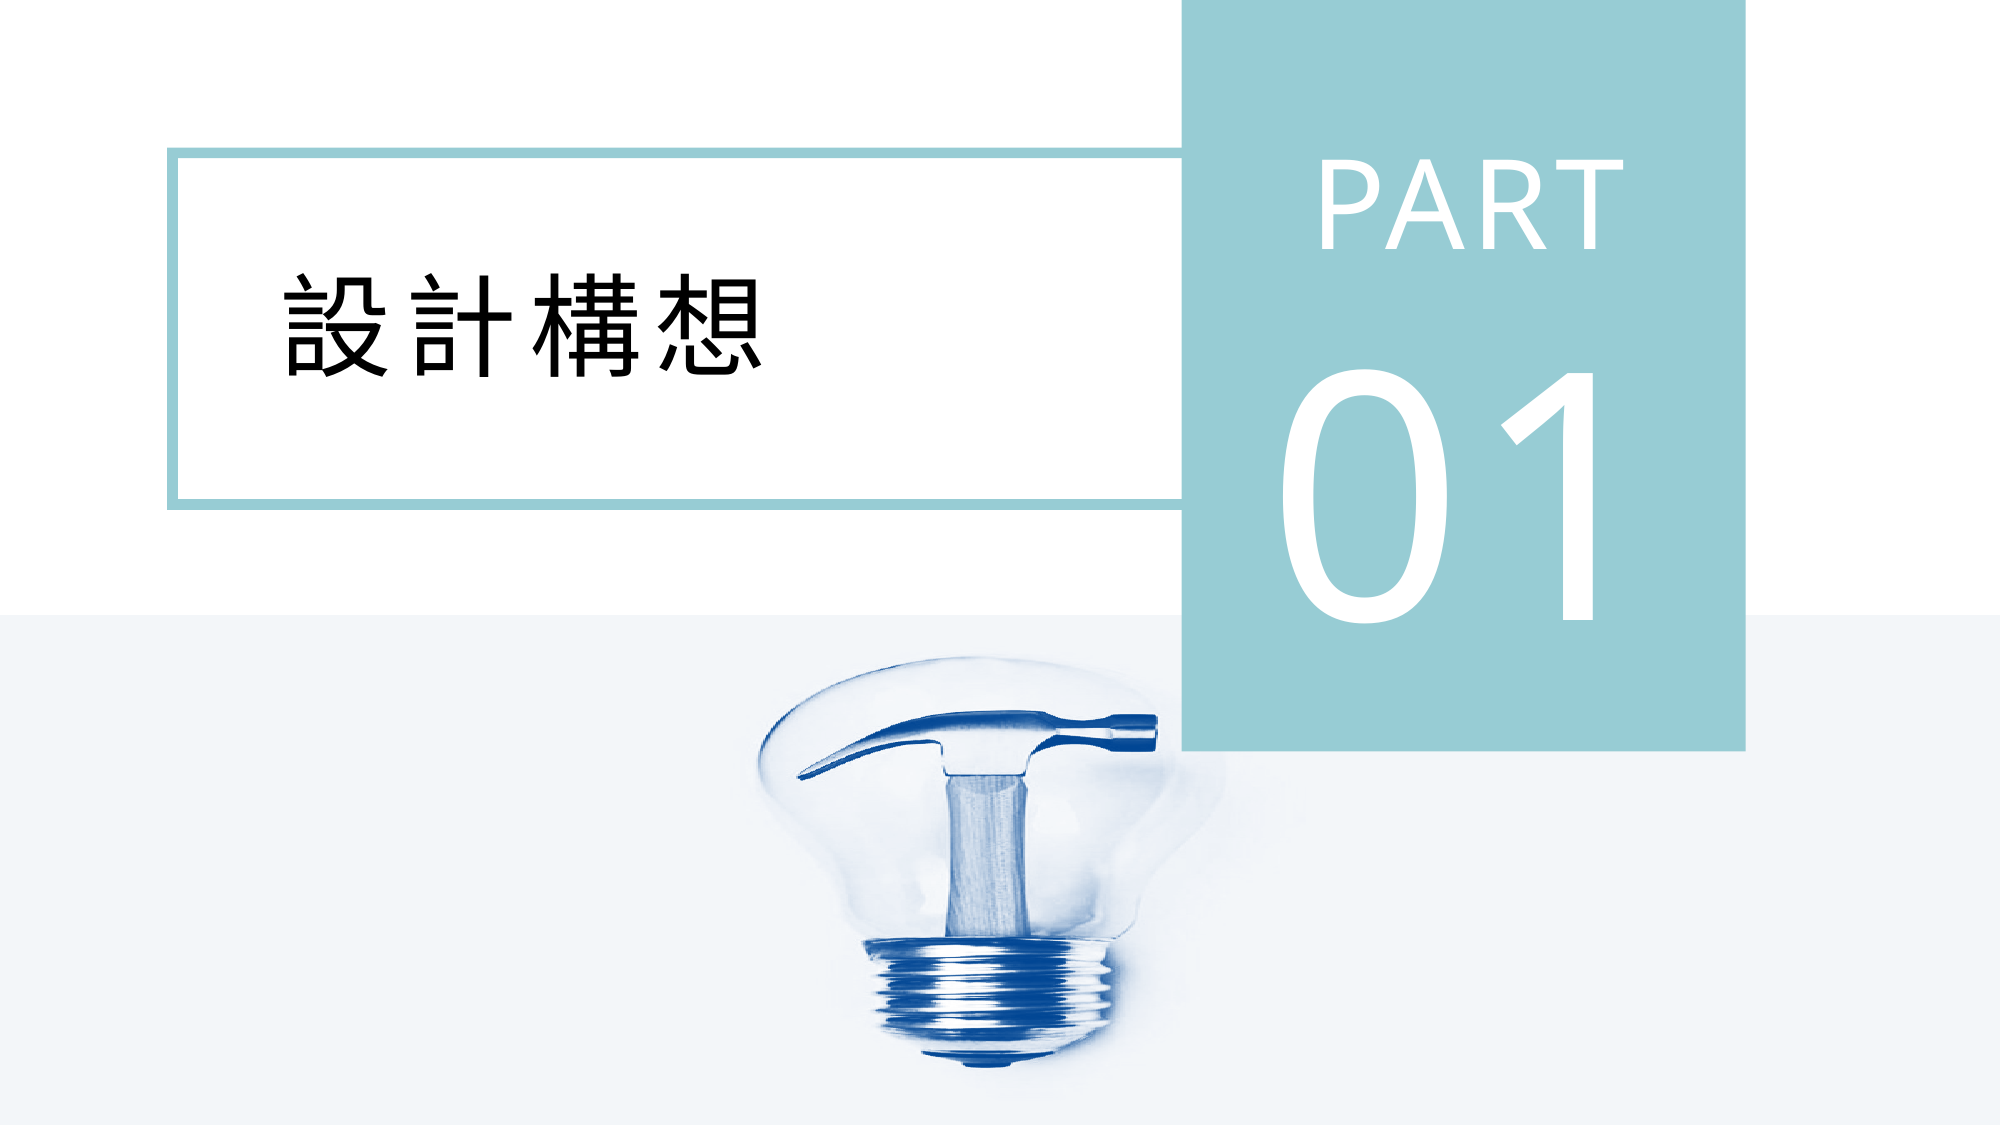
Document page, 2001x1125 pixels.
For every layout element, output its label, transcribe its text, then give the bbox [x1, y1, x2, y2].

text_box 設計構想 [265, 248, 783, 398]
text_box PART 01 [1251, 117, 1684, 614]
text_box [1181, 0, 1747, 614]
picture [0, 614, 2000, 1125]
text_box [166, 146, 1181, 511]
